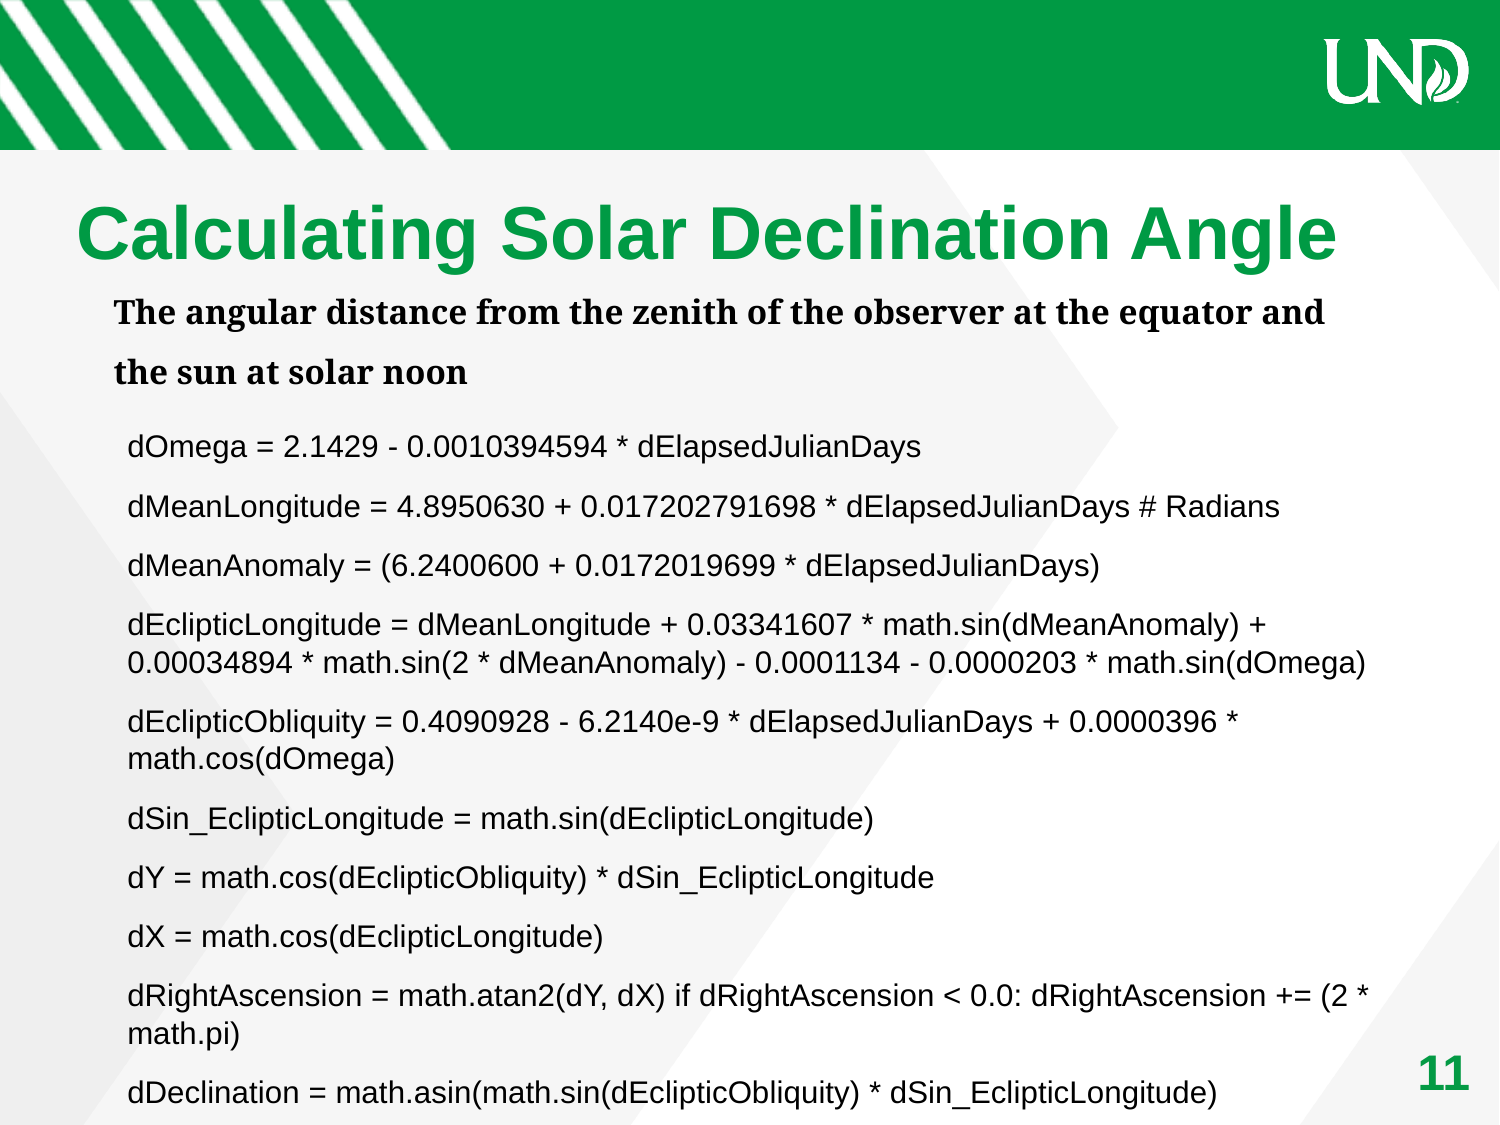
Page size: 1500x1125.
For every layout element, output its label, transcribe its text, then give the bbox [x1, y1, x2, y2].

picture [1308, 34, 1483, 110]
picture [0, 150, 1499, 1125]
slide_number 1 [1387, 1014, 1500, 1125]
text_box The angular distance from the zenith of the observer at the equator and the sun at solar noon [113, 331, 1387, 392]
title Calculating Solar Declination Angle [75, 187, 1426, 276]
text_box dOmega = 2.1429 - 0.0010394594 * dElapsedJulianDays dMeanLongitude = 4.8950630 + 0.017202791698 * dElapsedJulianDays # Radians dMeanAnomaly = (6.2400600 + 0.0172019699 * dElapsedJulianDays) dEclipticLongitude = dMeanLongitude + 0.03341607 * math.sin(dMeanAnomaly) + 0.00034894 * math.sin(2 * dMeanAnomaly) - 0.0001134 - 0.0000203 * math.sin(dOmega) dEclipticObliquity = 0.4090928 - 6.2140e-9 * dElapsedJulianDays + 0.0000396 * math.cos(dOmega) dSin_EclipticLongitude = math.sin(dEclipticLongitude) dY = math.cos(dEclipticObliquity) * dSin_EclipticLongitude dX = math.cos(dEclipticLongitude) dRightAscension = math.atan2(dY, dX) if dRightAscension < 0.0: dRightAscension += (2 * math.pi) dDeclination = math.asin(math.sin(dEclipticObliquity) * dSin_EclipticLongitude) [112, 419, 1420, 1100]
